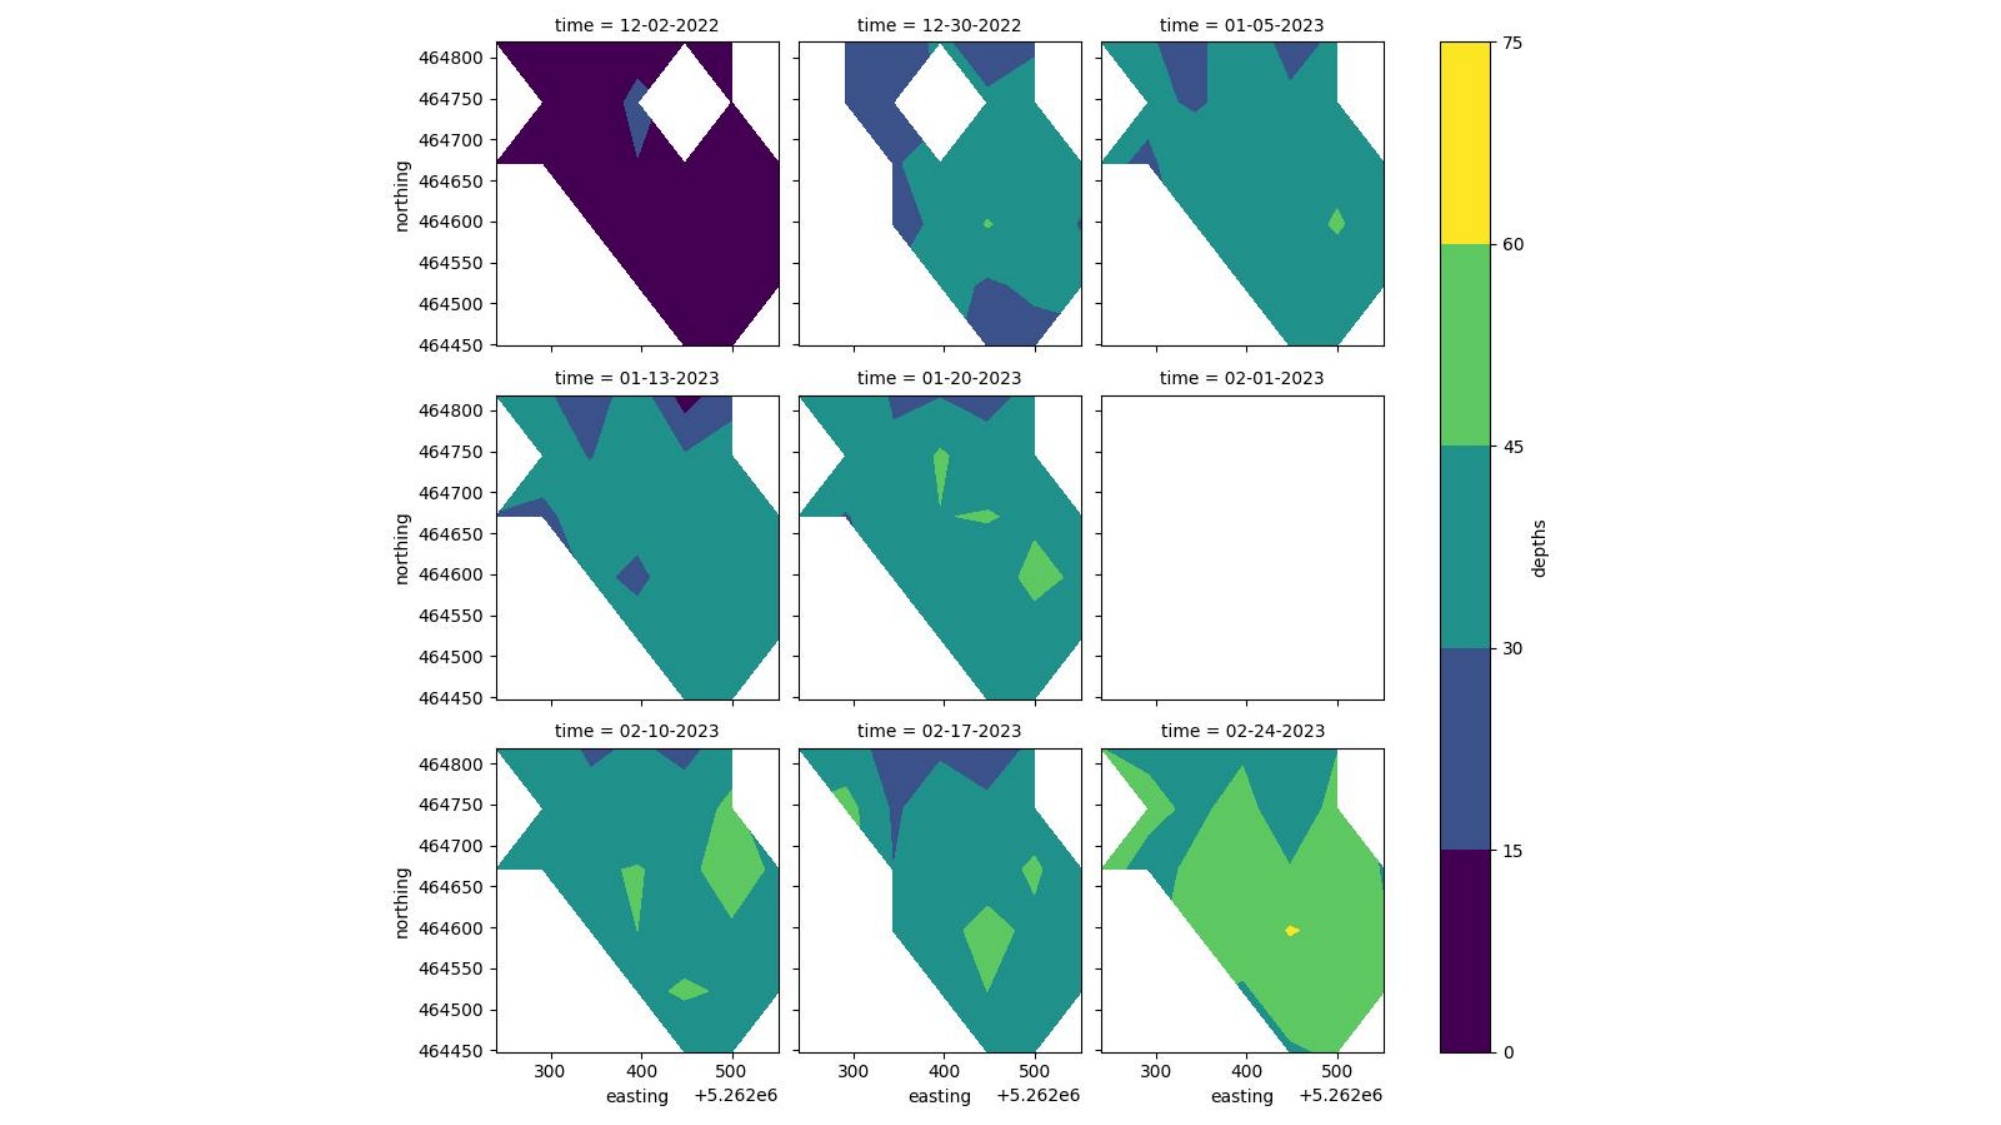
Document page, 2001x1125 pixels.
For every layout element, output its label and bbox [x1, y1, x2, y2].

picture [374, 0, 1625, 1125]
